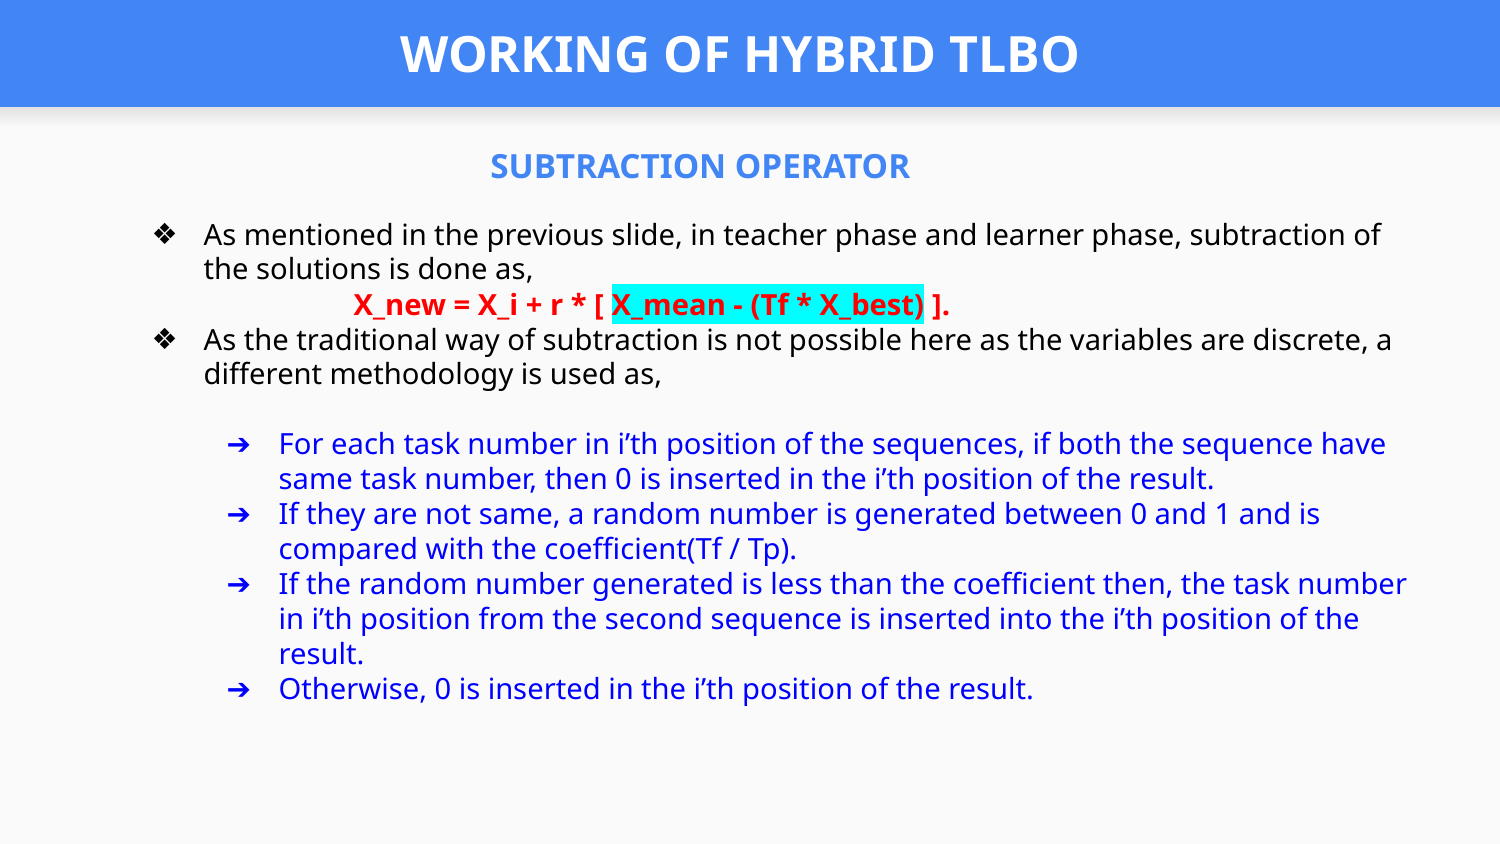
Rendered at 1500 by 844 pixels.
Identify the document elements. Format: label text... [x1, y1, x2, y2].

text_box SUBTRACTION OPERATOR [284, 130, 1117, 200]
text_box As mentioned in the previous slide, in teacher phase and learner phase, subtraction of the solutions is done as, X_new = X_i + r * [ X_mean - (Tf * X_best) ]. As the traditional way of subtraction is not possible here as the variables are discrete, a different methodology is used as, For each task number in i’th position of the sequences, if both the sequence have same task number, then 0 is inserted in the i’th position of the result. If they are not same, a random number is generated between 0 and 1 and is compared with the coefficient(Tf / Tp). If the random number generated is less than the coefficient then, the task number in i’th position from the second sequence is inserted into the i’th position of the result. Otherwise, 0 is inserted in the i’th position of the result. [113, 200, 1432, 721]
title WORKING OF HYBRID TLBO [16, 2, 1464, 102]
